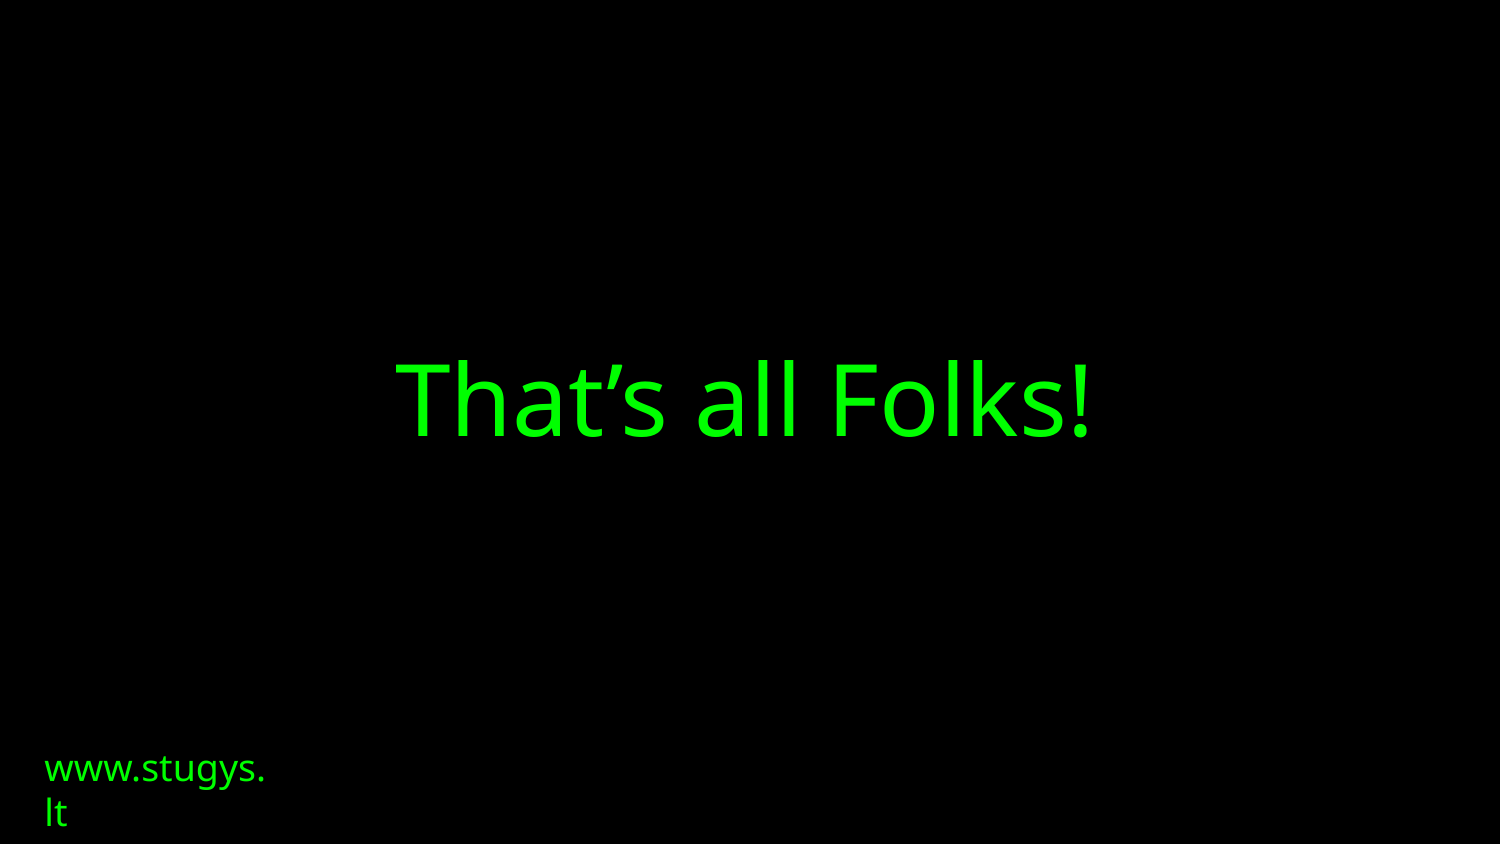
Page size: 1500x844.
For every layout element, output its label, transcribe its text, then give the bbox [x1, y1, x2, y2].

text_box www.stugys.lt [29, 728, 286, 807]
title That’s all Folks! [78, 321, 1412, 523]
